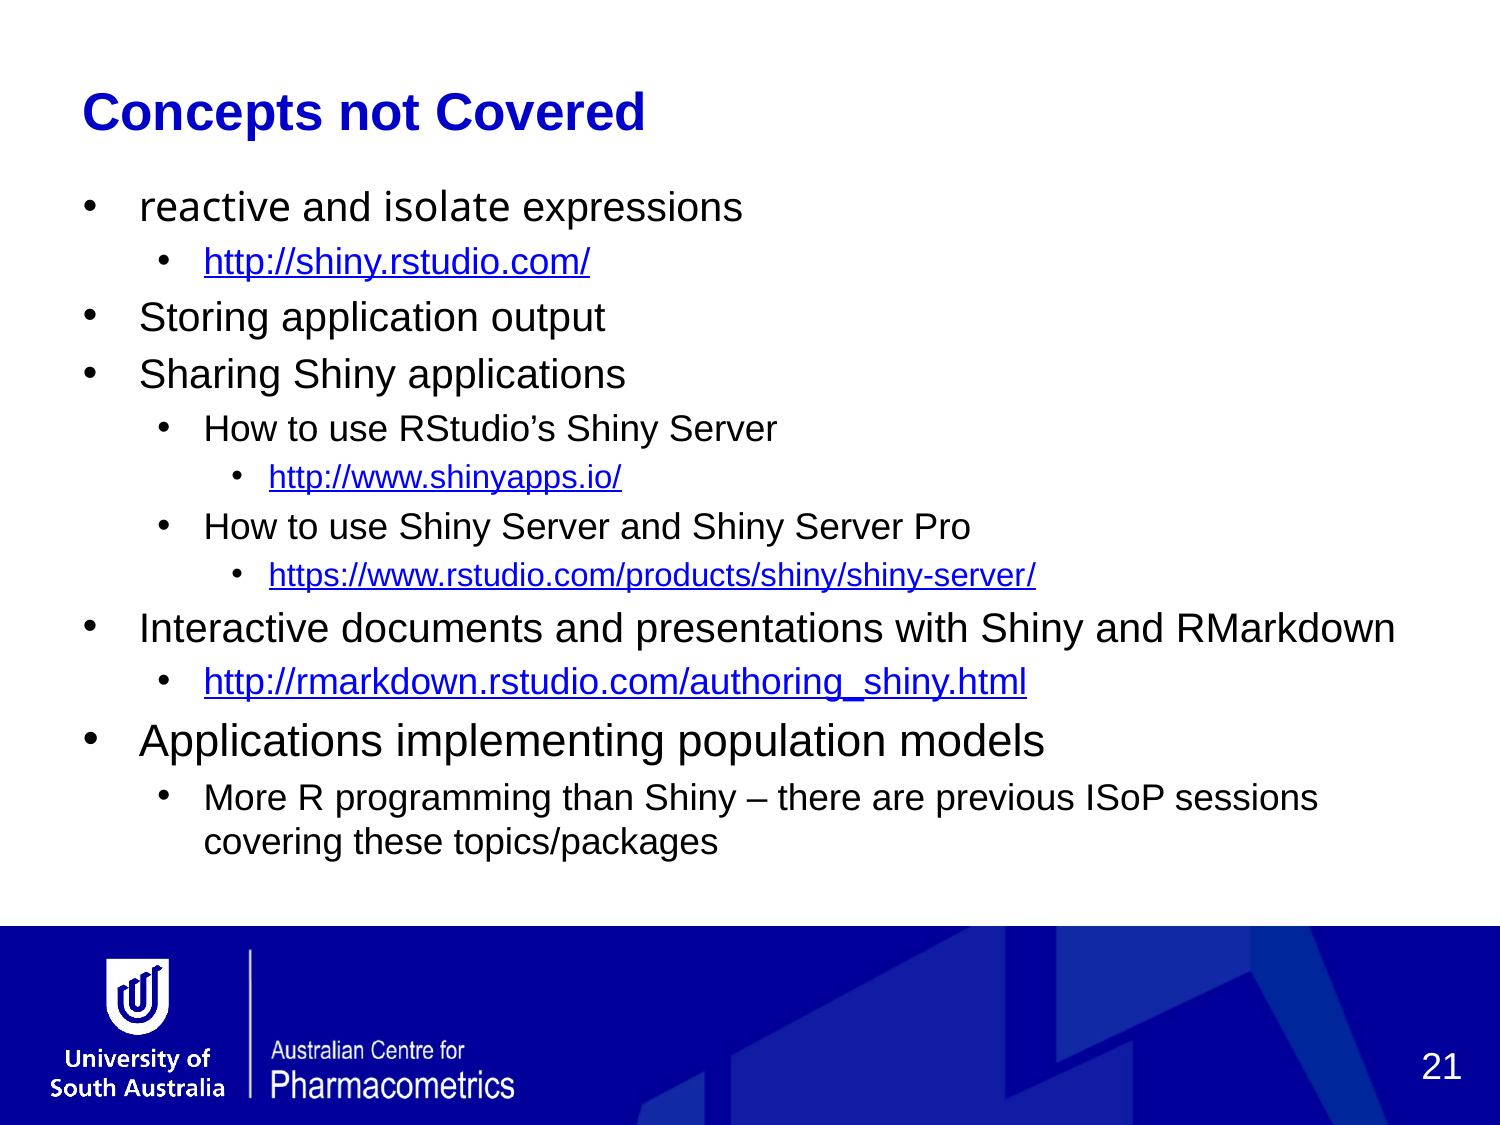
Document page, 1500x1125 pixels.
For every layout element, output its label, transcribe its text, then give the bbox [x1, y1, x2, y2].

text_box 21 [1399, 1034, 1485, 1095]
list Concepts not Covered [67, 70, 1422, 150]
picture [0, 924, 1500, 1125]
list reactive and isolate expressions http://shiny.rstudio.com/ Storing application output Sharing Shiny applications How to use RStudio’s Shiny Server http://www.shinyapps.io/ How to use Shiny Server and Shiny Server Pro https://www.rstudio.com/products/shiny/shiny-server/ Interactive documents and presentations with Shiny and RMarkdown http://rmarkdown.rstudio.com/authoring_shiny.html Applications implementing population models More R programming than Shiny – there are previous ISoP sessions covering these topics/packages [67, 172, 1423, 882]
